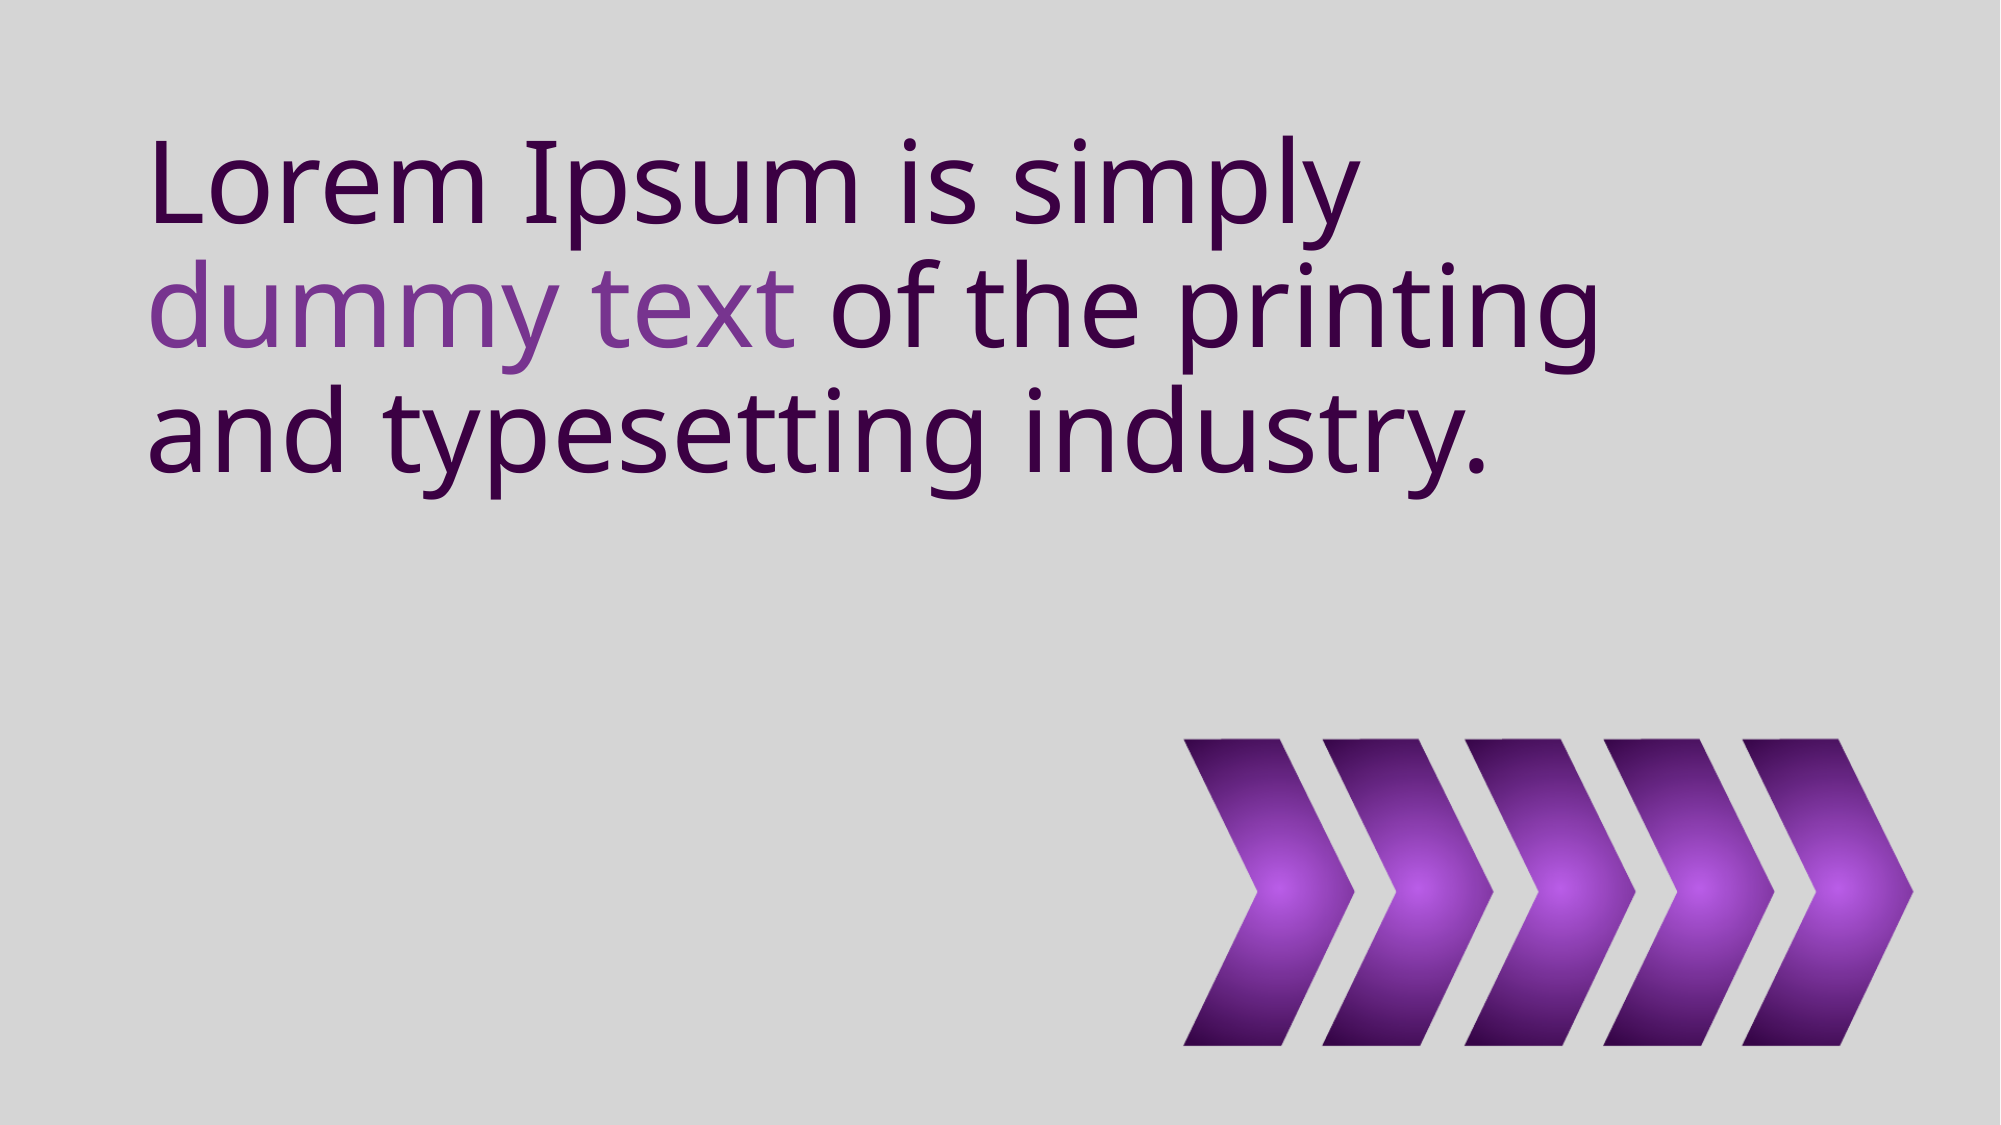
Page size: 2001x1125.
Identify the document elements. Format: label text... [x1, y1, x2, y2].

picture [0, 0, 2001, 1125]
title Lorem Ipsum is simply dummy text of the printing and typesetting industry. [130, 112, 1631, 505]
